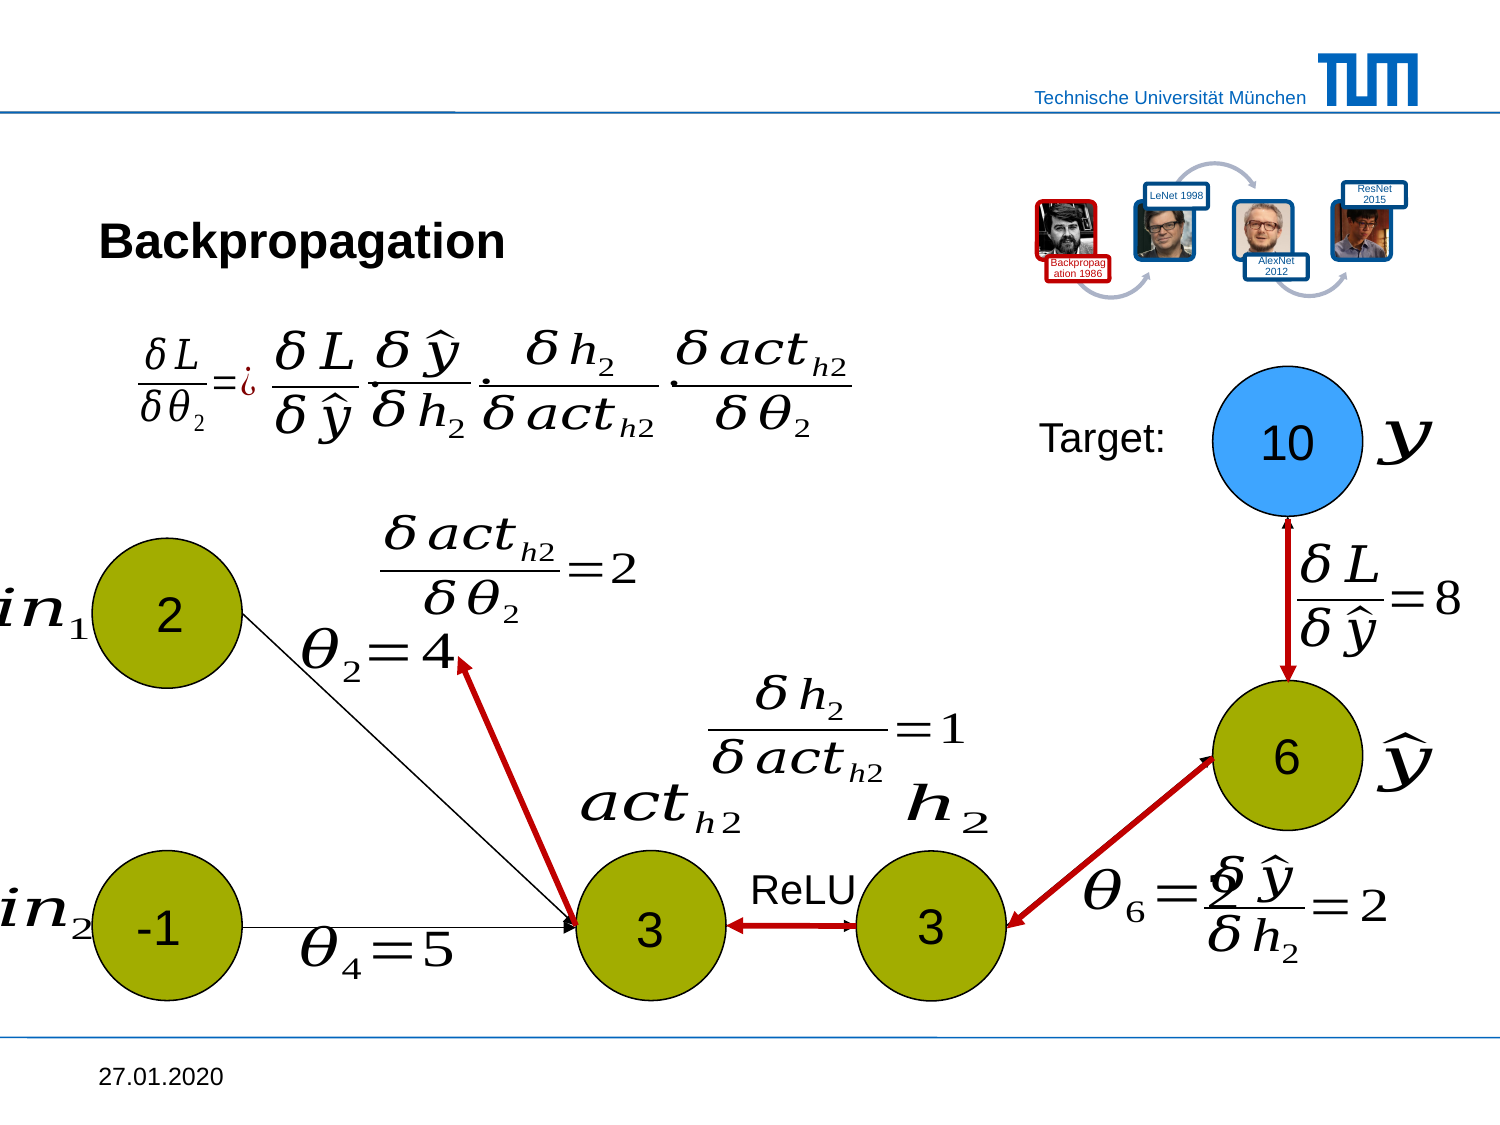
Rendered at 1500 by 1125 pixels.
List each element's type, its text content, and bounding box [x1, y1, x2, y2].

text_box [856, 850, 1006, 1001]
text_box [92, 850, 242, 1001]
text_box Target: [975, 403, 1181, 469]
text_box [1006, 757, 1214, 929]
text_box -1 [121, 887, 196, 963]
text_box 3 [621, 889, 680, 965]
text_box [1212, 680, 1363, 831]
text_box 3 [902, 887, 961, 962]
text_box [92, 538, 243, 689]
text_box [241, 613, 577, 926]
text_box 10 [1245, 403, 1331, 479]
text_box 6 [1258, 717, 1316, 793]
text_box [1212, 366, 1363, 517]
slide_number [83, 1049, 397, 1101]
text_box ReLU [721, 855, 872, 921]
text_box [1018, 170, 1417, 291]
text_box 2 [141, 575, 199, 650]
title Backpropagation [83, 200, 1417, 345]
text_box [576, 850, 726, 1001]
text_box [457, 655, 577, 926]
